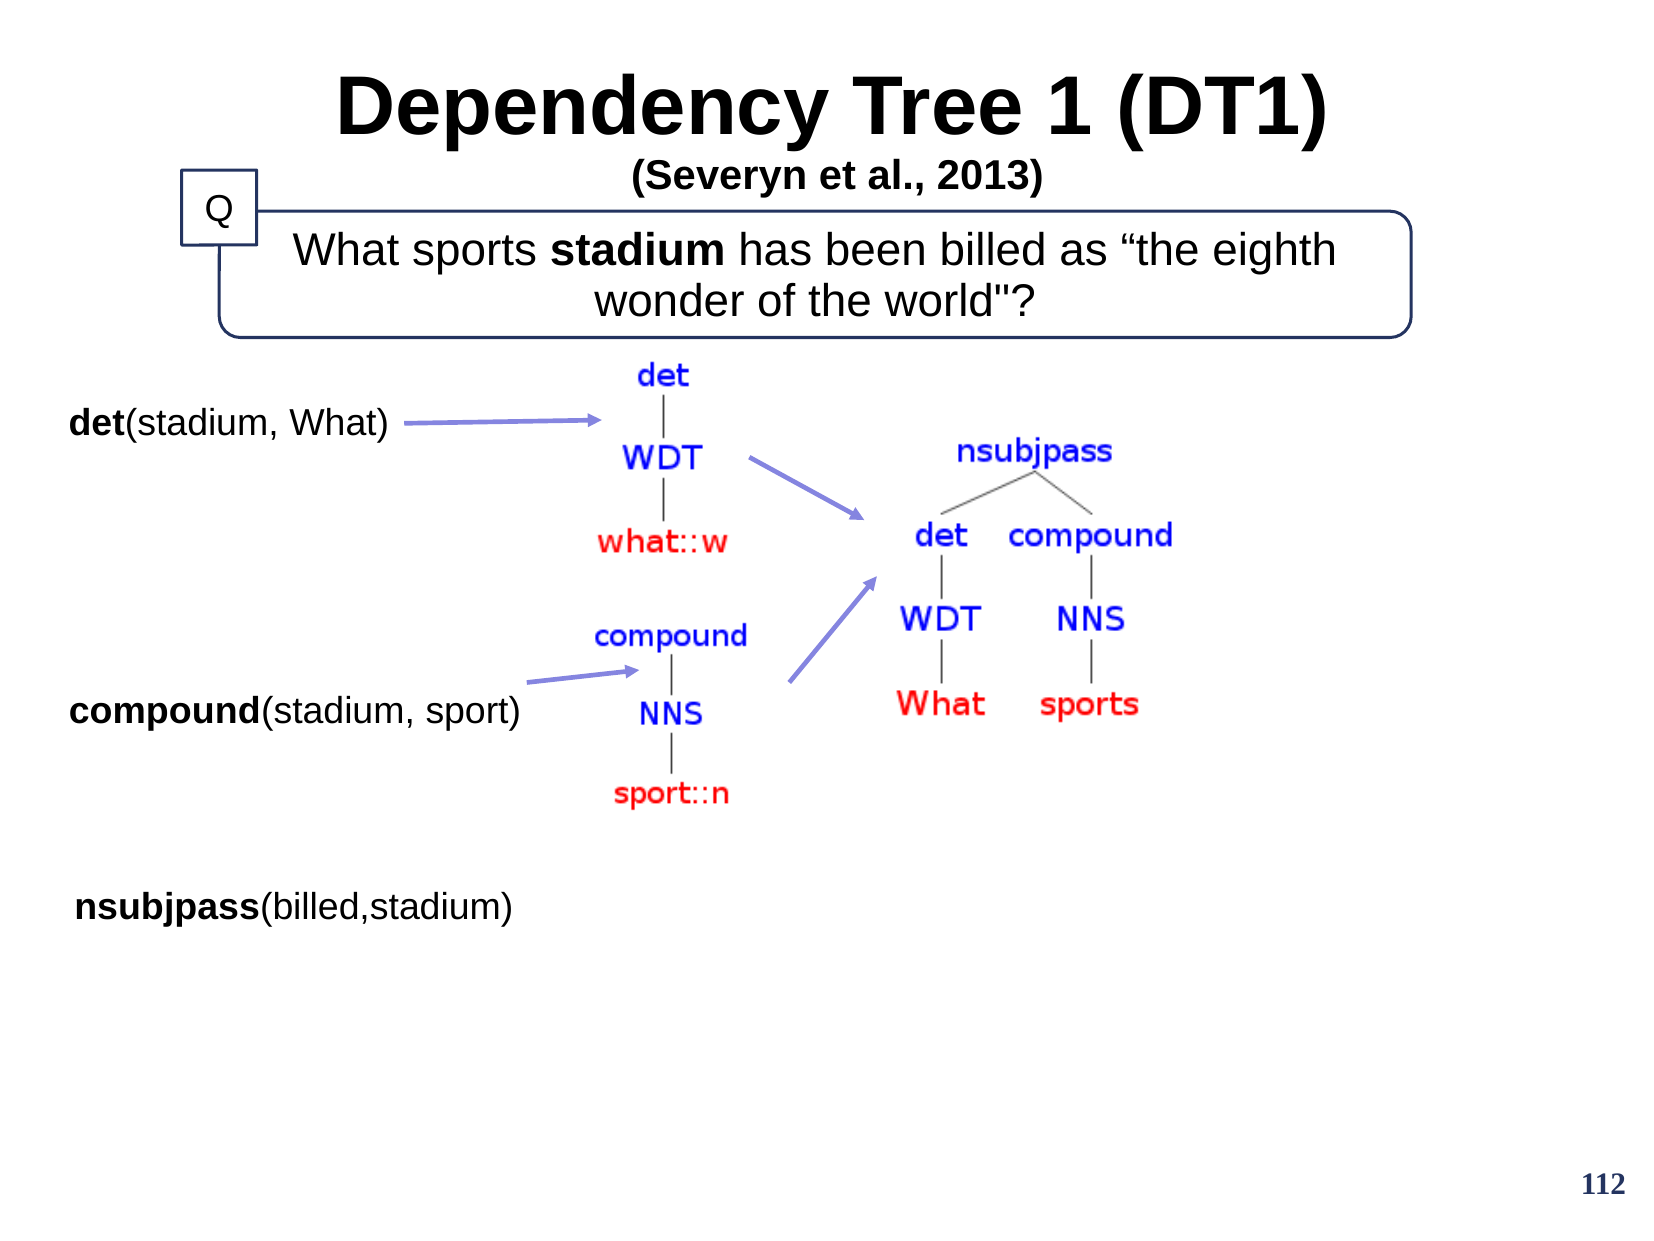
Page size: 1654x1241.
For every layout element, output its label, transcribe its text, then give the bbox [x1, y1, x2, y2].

picture [576, 607, 766, 820]
text_box (Severyn et al., 2013) [616, 145, 1059, 207]
text_box det(stadium, What) [53, 395, 405, 452]
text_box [405, 419, 602, 425]
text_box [526, 669, 640, 683]
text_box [748, 456, 865, 521]
picture [576, 344, 750, 570]
picture [876, 419, 1194, 733]
text_box nsubjpass(billed,stadium) [59, 870, 529, 935]
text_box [789, 576, 877, 683]
title Dependency Tree 1 (DT1) [88, 51, 1577, 155]
text_box Q [181, 170, 257, 246]
slide_number 112 [1494, 1167, 1627, 1200]
text_box compound(stadium, sport) [54, 682, 537, 740]
text_box What sports stadium has been billed as “the eighth wonder of the world"? [219, 211, 1412, 338]
